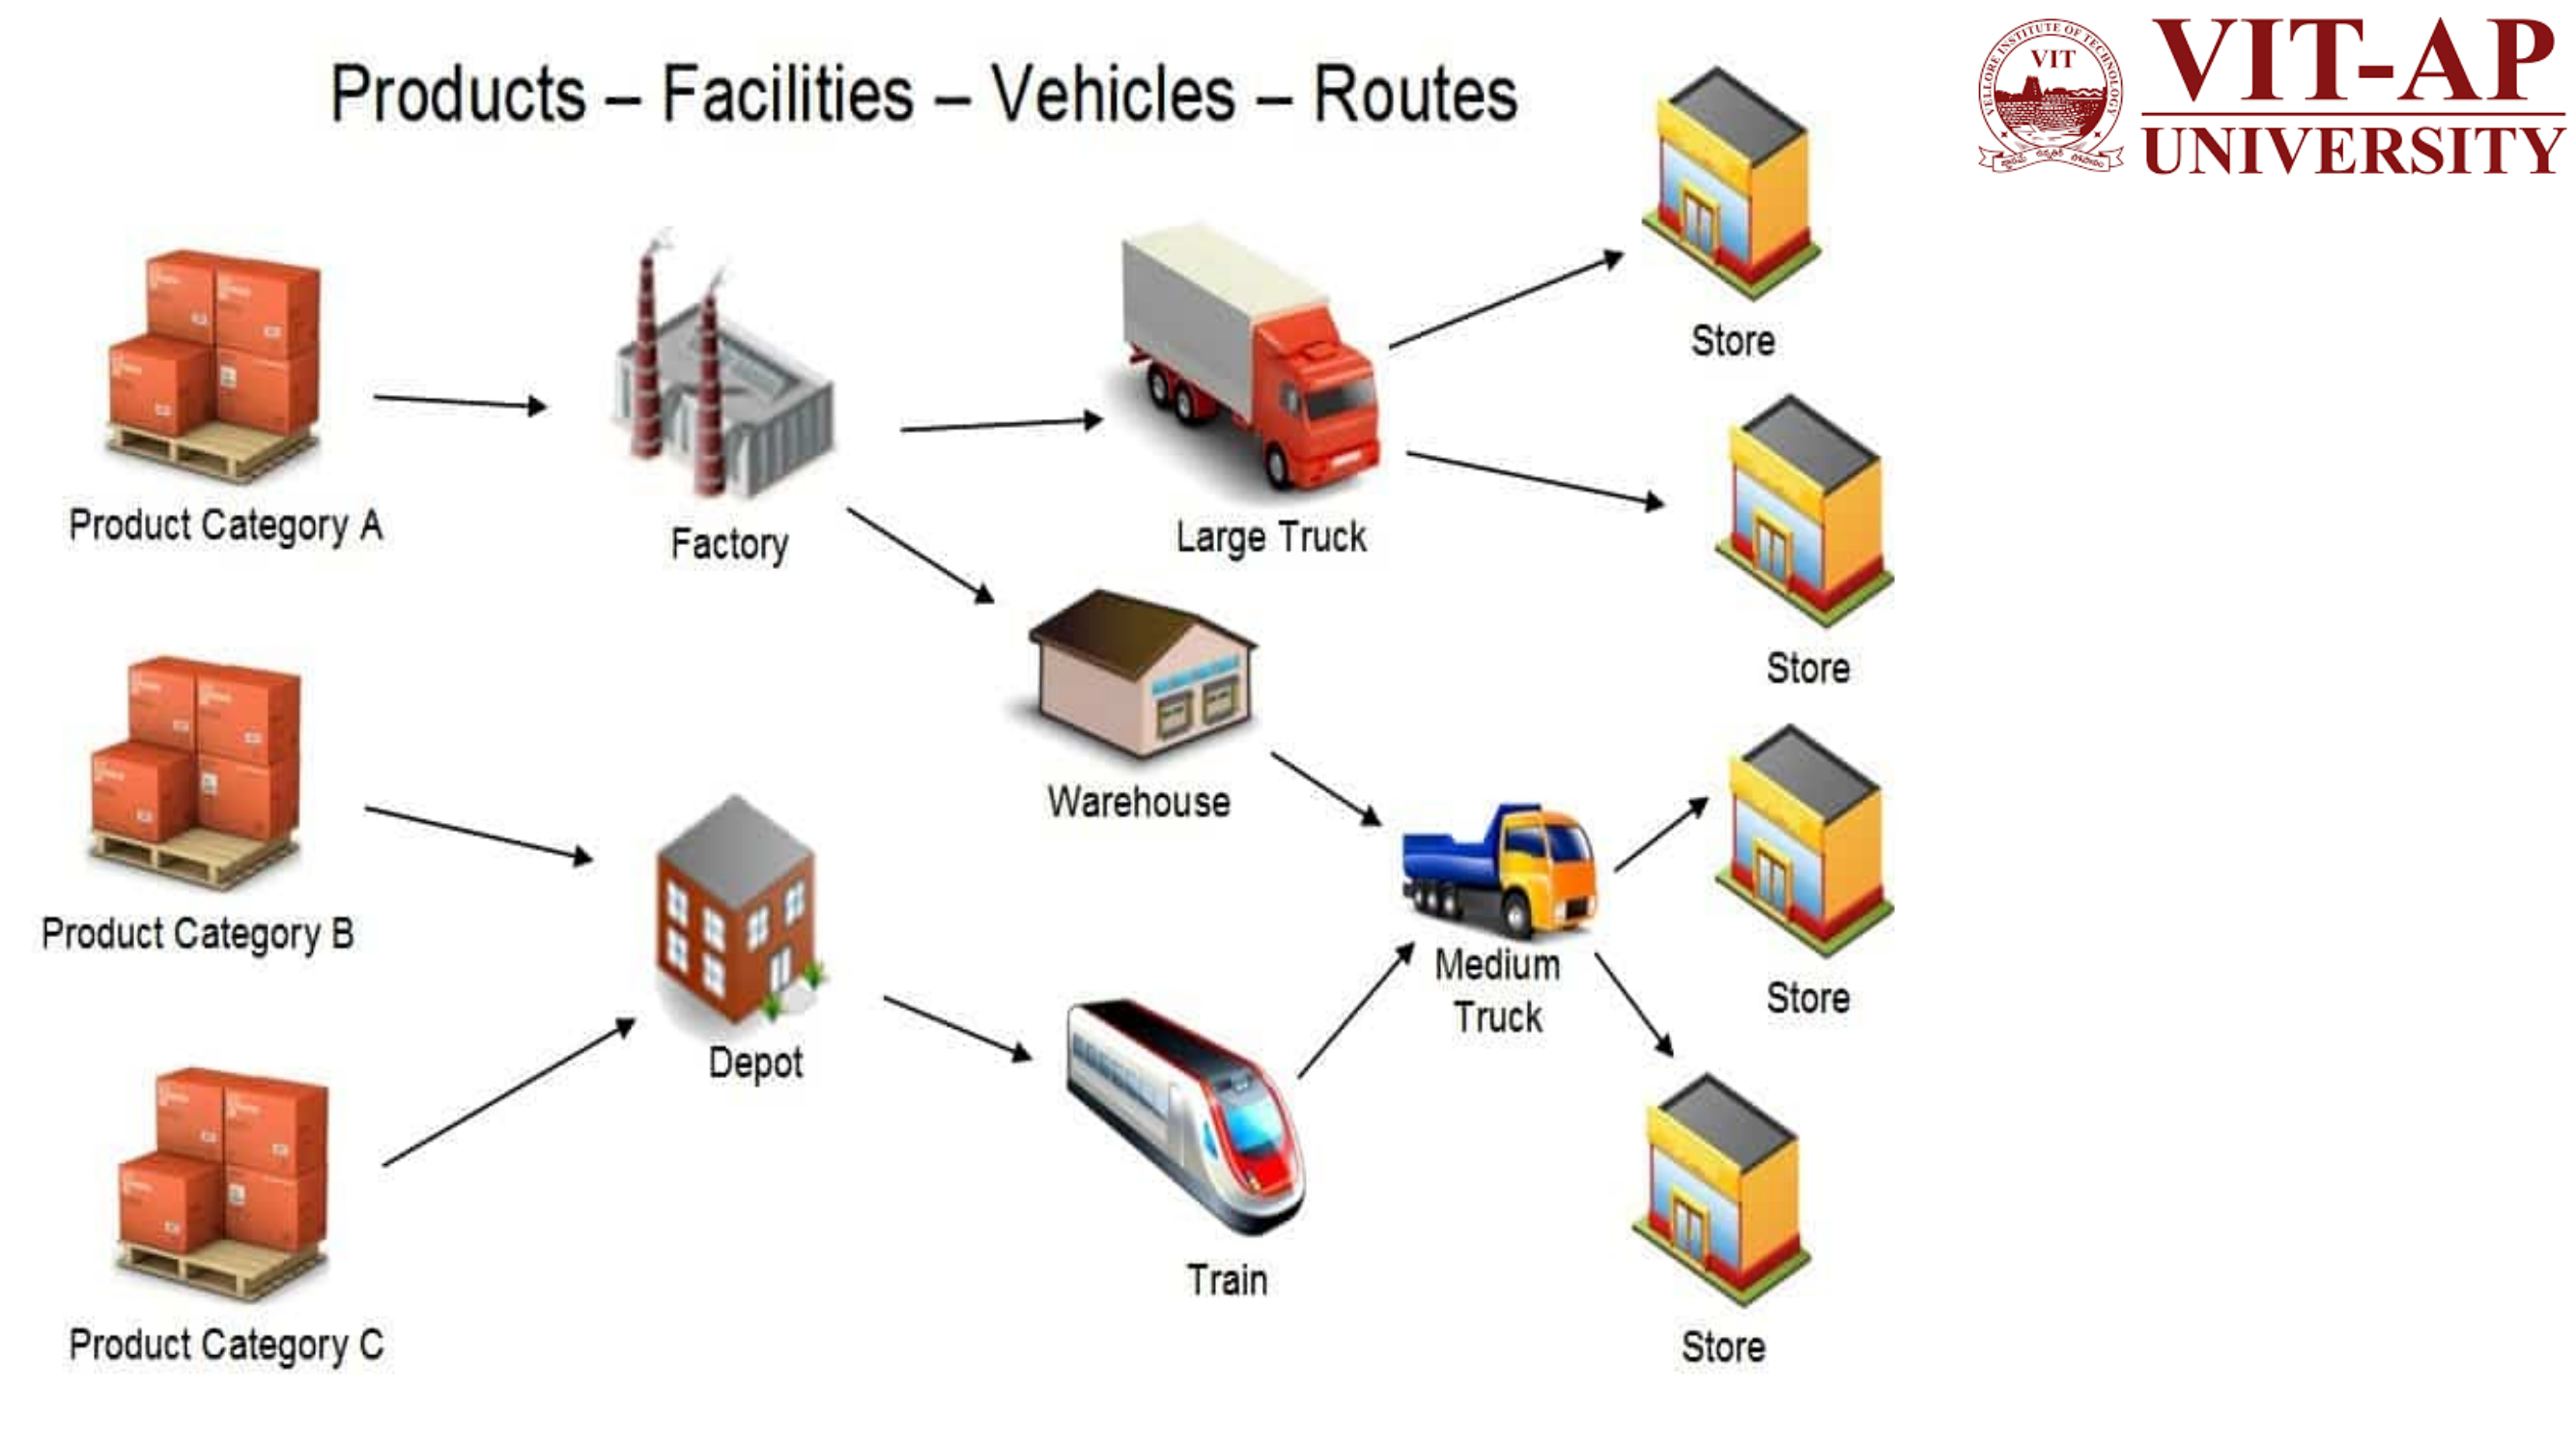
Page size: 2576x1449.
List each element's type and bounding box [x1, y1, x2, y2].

picture [0, 36, 1940, 1402]
picture [1966, 1, 2576, 190]
